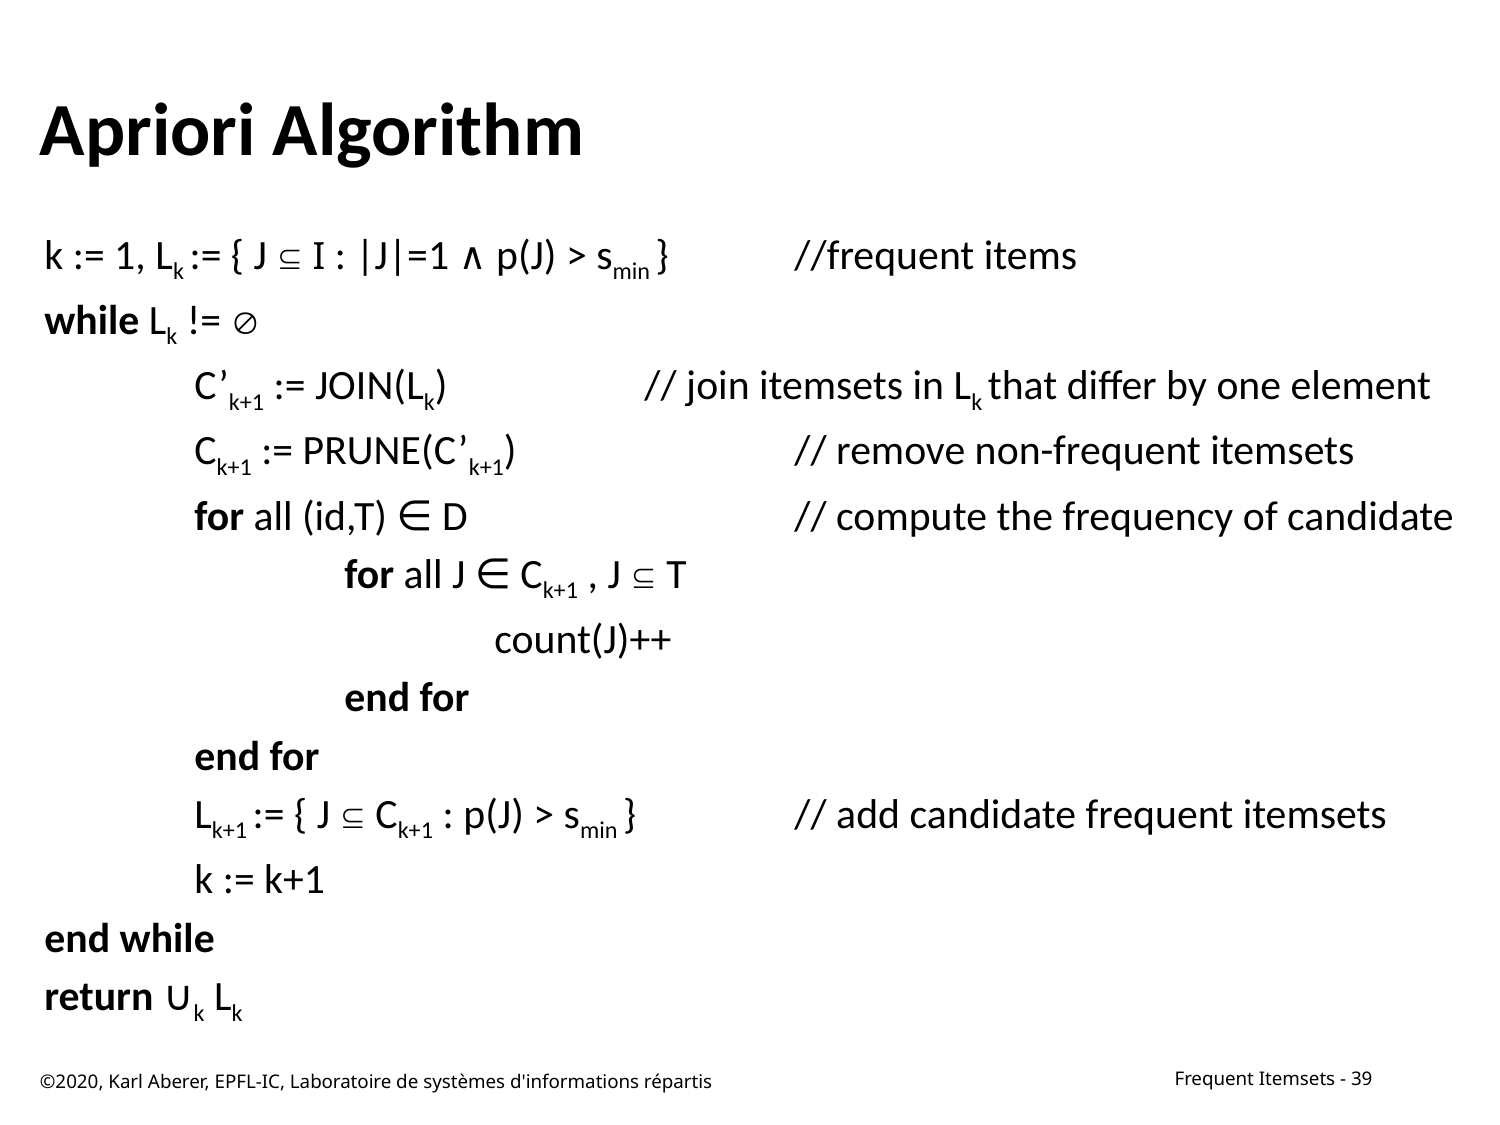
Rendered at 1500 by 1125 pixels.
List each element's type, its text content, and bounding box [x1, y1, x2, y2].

list k := 1, Lk := { J Í I : |J|=1 ∧ p(J) > smin } //frequent items while Lk != Æ C’k+1 := JOIN(Lk) // join itemsets in Lk that differ by one element Ck+1 := PRUNE(C’k+1) // remove non-frequent itemsets for all (id,T) ∈ D // compute the frequency of candidate for all J ∈ Ck+1 , J Í T count(J)++ end for end for Lk+1 := { J Í Ck+1 : p(J) > smin } // add candidate frequent itemsets k := k+1 end while return ∪k Lk [29, 219, 1500, 1046]
title Apriori Algorithm [24, 49, 1388, 201]
footer ©2020, Karl Aberer, EPFL-IC, Laboratoire de systèmes d'informations répartis [24, 1062, 988, 1101]
